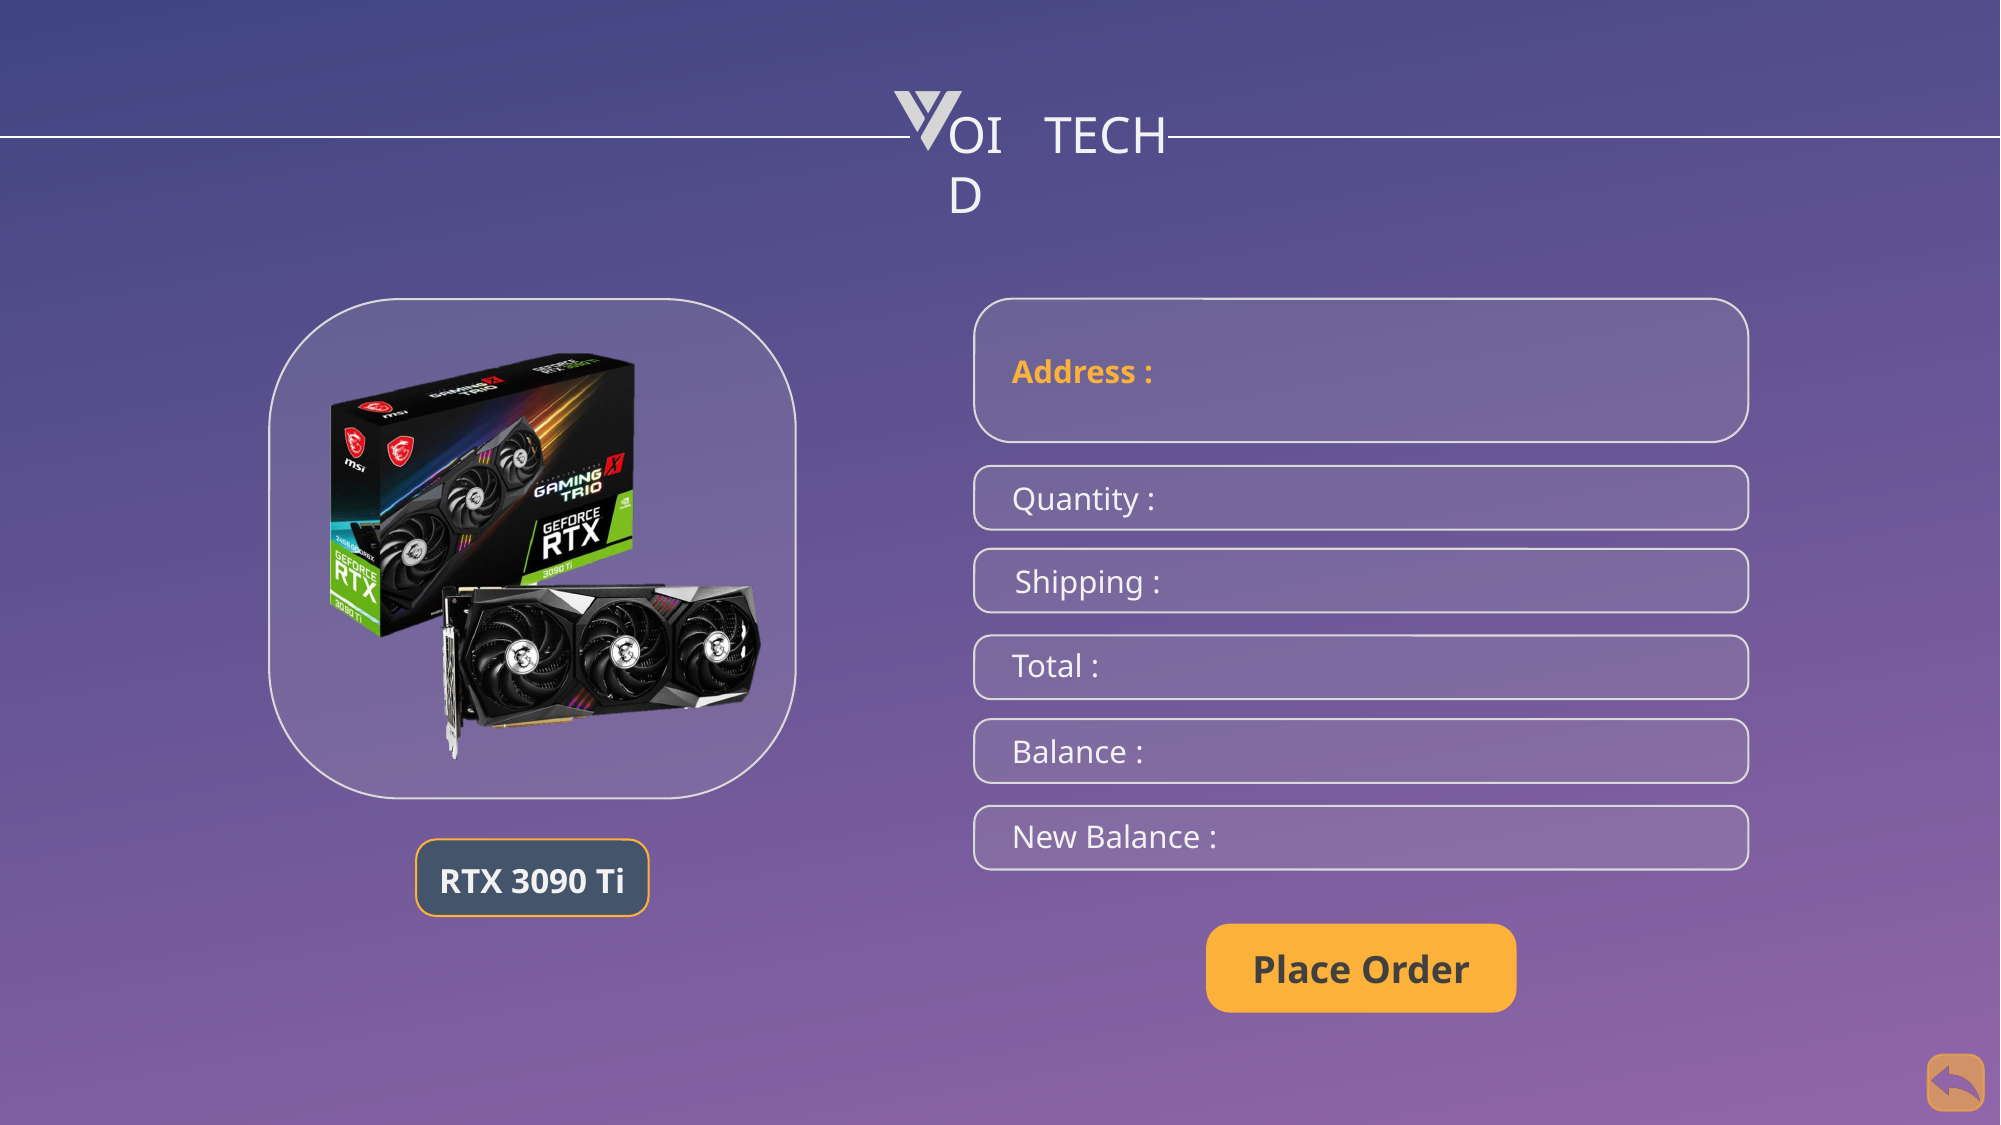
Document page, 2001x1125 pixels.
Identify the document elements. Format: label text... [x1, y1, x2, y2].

text_box Quantity : [997, 471, 1739, 524]
text_box Shipping : [999, 554, 1742, 608]
text_box Address : [997, 344, 1739, 397]
text_box [268, 298, 797, 800]
picture [329, 348, 761, 762]
text_box Balance : [997, 724, 1739, 777]
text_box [1926, 1054, 1985, 1113]
text_box [973, 547, 1750, 614]
text_box [973, 634, 1750, 701]
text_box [409, 839, 656, 916]
text_box [973, 464, 1750, 531]
text_box [973, 297, 1750, 444]
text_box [0, 91, 2000, 172]
text_box Place Order [1206, 923, 1517, 1013]
text_box New Balance : [997, 809, 1739, 863]
text_box Total : [997, 638, 1739, 691]
text_box [973, 804, 1750, 871]
text_box [973, 718, 1750, 784]
